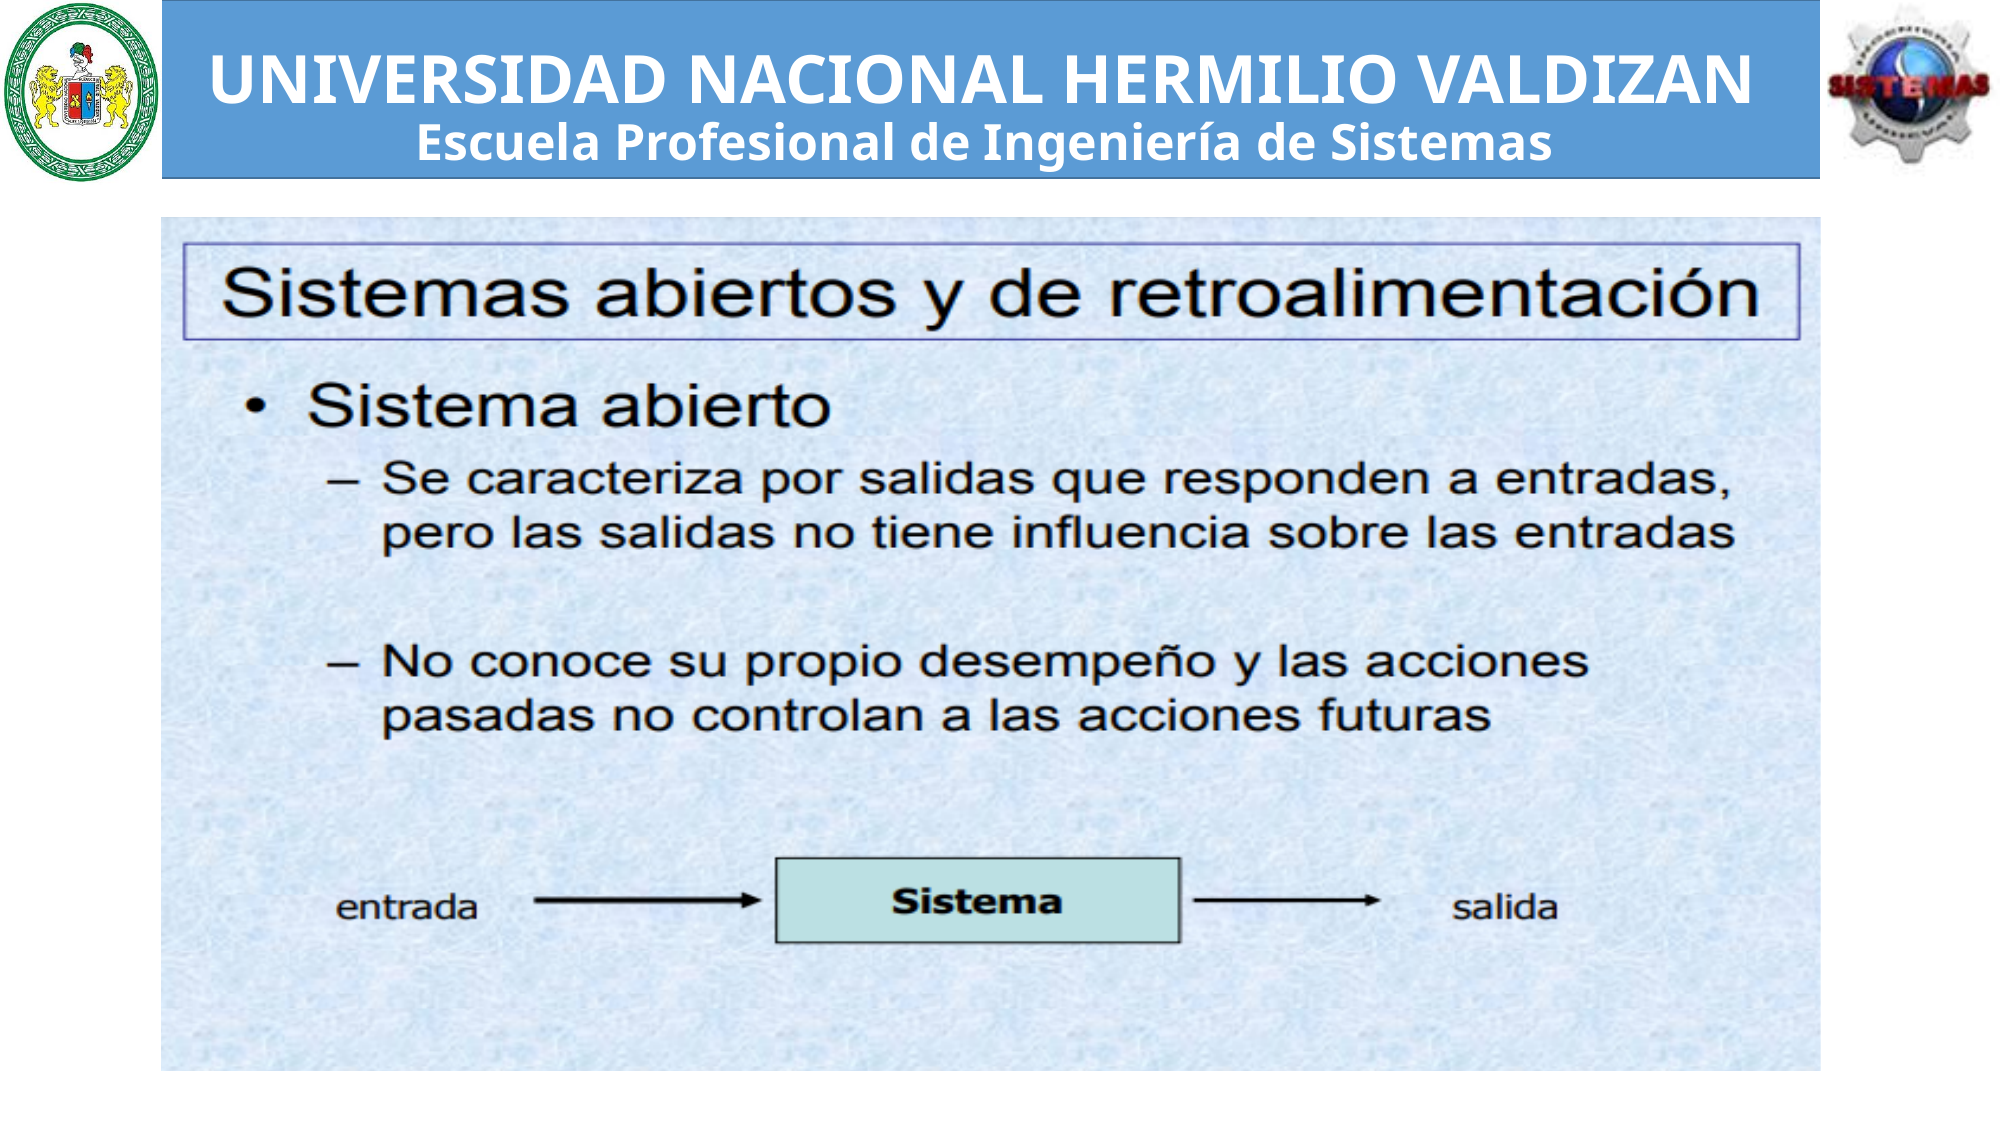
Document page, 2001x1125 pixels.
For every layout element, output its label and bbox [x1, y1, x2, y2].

picture [161, 217, 1821, 1071]
text_box [0, 0, 2000, 185]
